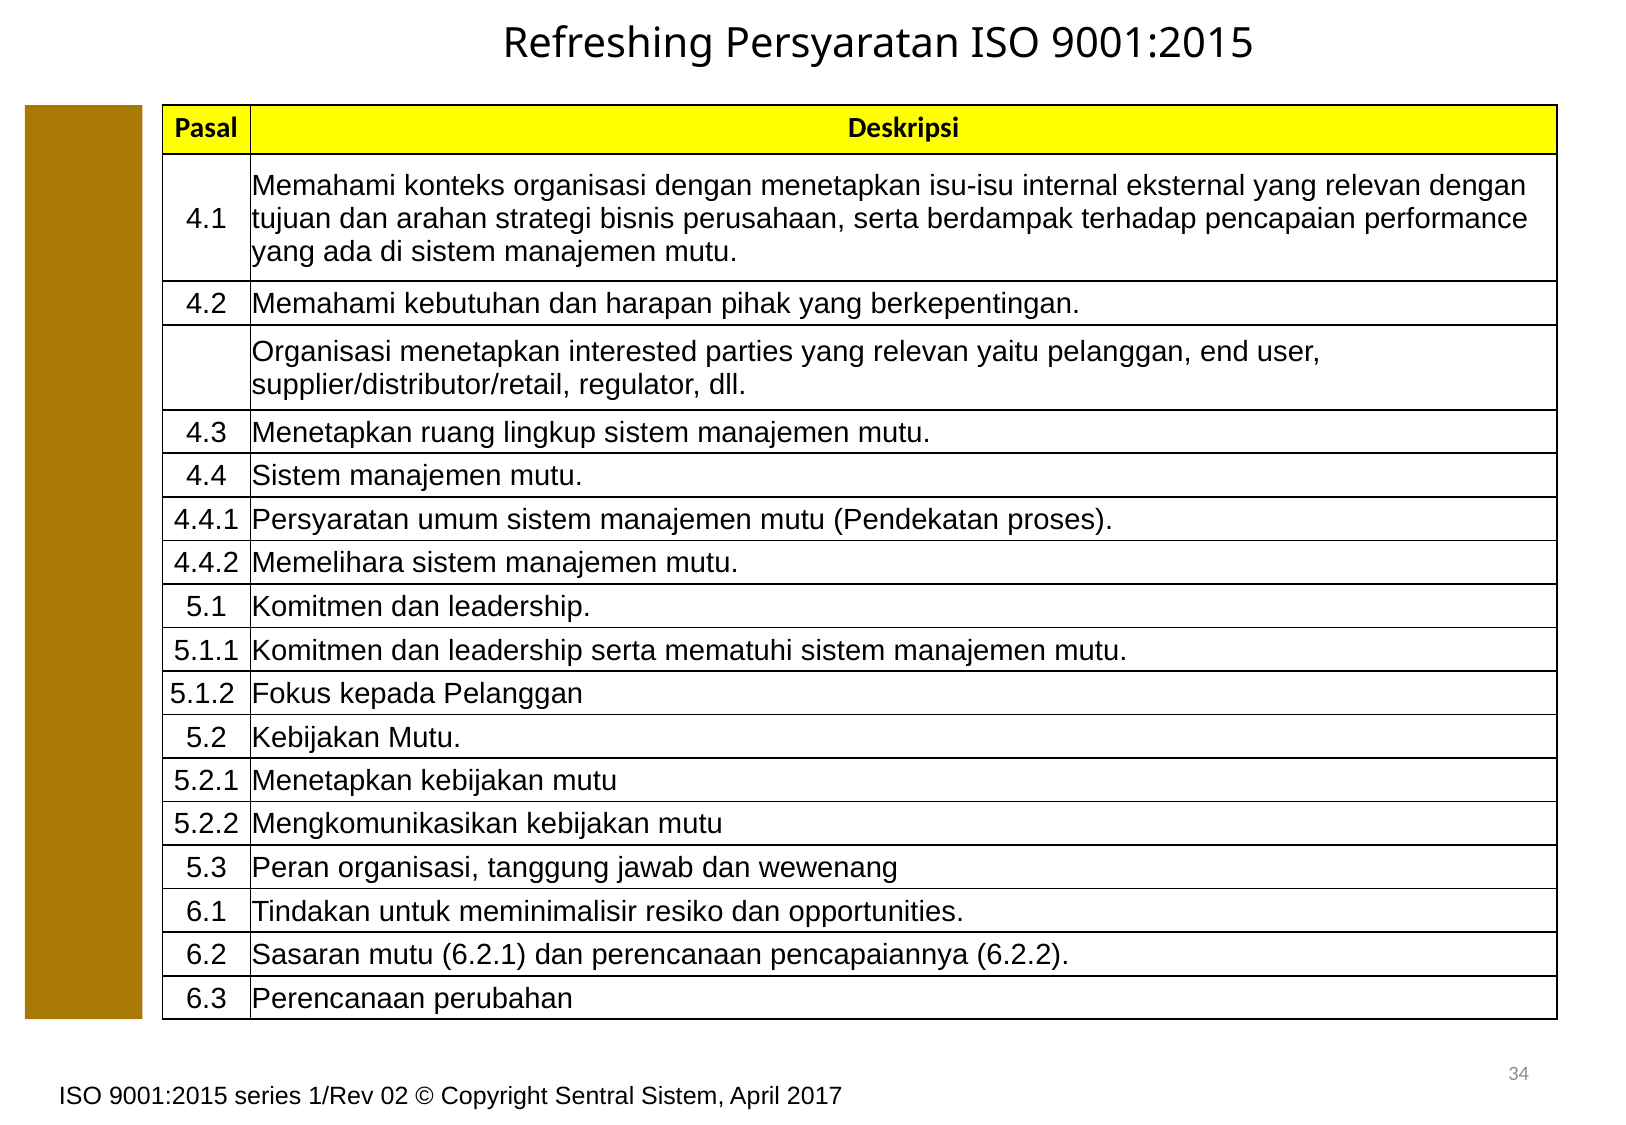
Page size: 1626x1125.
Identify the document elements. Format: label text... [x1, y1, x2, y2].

table_cell 5.1.2 [163, 672, 250, 714]
slide_number 34 [1164, 1042, 1544, 1103]
table_cell Menetapkan kebijakan mutu [256, 759, 1556, 801]
table_cell Peran organisasi, tanggung jawab dan wewenang [256, 846, 1556, 888]
table_cell Memahami konteks organisasi dengan menetapkan isu-isu internal eksternal yang relevan dengan tujuan dan arahan strategi bisnis perusahaan, serta berdampak terhadap pencapaian performance yang ada di sistem manajemen mutu. [256, 155, 1556, 280]
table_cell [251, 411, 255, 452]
table_cell 4.2 [163, 282, 250, 324]
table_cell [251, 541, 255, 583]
table_cell Tindakan untuk meminimalisir resiko dan opportunities. [256, 889, 1556, 931]
table_cell 4.4.1 [163, 498, 250, 540]
table_cell Memahami kebutuhan dan harapan pihak yang berkepentingan. [256, 282, 1556, 324]
table_cell 6.3 [163, 977, 250, 1018]
table_cell Organisasi menetapkan interested parties yang relevan yaitu pelanggan, end user, supplier/distributor/retail, regulator, dll. [256, 326, 1556, 409]
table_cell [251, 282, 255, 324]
table_cell 5.2.2 [163, 802, 250, 844]
title Refreshing Persyaratan ISO 9001:2015 [487, 12, 1273, 76]
table_cell 4.1 [163, 155, 250, 280]
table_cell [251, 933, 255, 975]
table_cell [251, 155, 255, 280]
table_cell 6.1 [163, 889, 250, 931]
table_cell 5.2 [163, 715, 250, 757]
table_cell 6.2 [163, 933, 250, 975]
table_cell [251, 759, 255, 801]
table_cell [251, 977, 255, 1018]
table_cell 4.3 [163, 411, 250, 452]
table_cell [163, 326, 250, 409]
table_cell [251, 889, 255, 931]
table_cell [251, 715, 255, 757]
table_header Pasal [163, 106, 250, 153]
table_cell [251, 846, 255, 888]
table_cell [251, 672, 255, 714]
table_cell Sistem manajemen mutu. [256, 454, 1556, 496]
table_header Deskripsi [251, 106, 255, 153]
table_cell 4.4.2 [163, 541, 250, 583]
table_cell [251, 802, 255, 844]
table_cell 5.1.1 [163, 628, 250, 670]
table_cell Sasaran mutu (6.2.1) dan perencanaan pencapaiannya (6.2.2). [256, 933, 1556, 975]
table_cell 4.4 [163, 454, 250, 496]
table_cell Perencanaan perubahan [256, 977, 1556, 1018]
table_cell Memelihara sistem manajemen mutu. [256, 541, 1556, 583]
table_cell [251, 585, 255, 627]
text_box [24, 104, 143, 1020]
table_cell Kebijakan Mutu. [256, 715, 1556, 757]
table_cell Menetapkan ruang lingkup sistem manajemen mutu. [256, 411, 1556, 452]
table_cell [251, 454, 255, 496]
table_cell Persyaratan umum sistem manajemen mutu (Pendekatan proses). [256, 498, 1556, 540]
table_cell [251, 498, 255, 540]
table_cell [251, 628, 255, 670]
table_cell Mengkomunikasikan kebijakan mutu [256, 802, 1556, 844]
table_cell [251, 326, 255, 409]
table_cell 5.1 [163, 585, 250, 627]
table_header Deskripsi [256, 106, 1556, 153]
table_cell Komitmen dan leadership. [256, 585, 1556, 627]
table_cell 5.3 [163, 846, 250, 888]
table_cell Fokus kepada Pelanggan [256, 672, 1556, 714]
table_cell 5.2.1 [163, 759, 250, 801]
table_cell Komitmen dan leadership serta mematuhi sistem manajemen mutu. [256, 628, 1556, 670]
